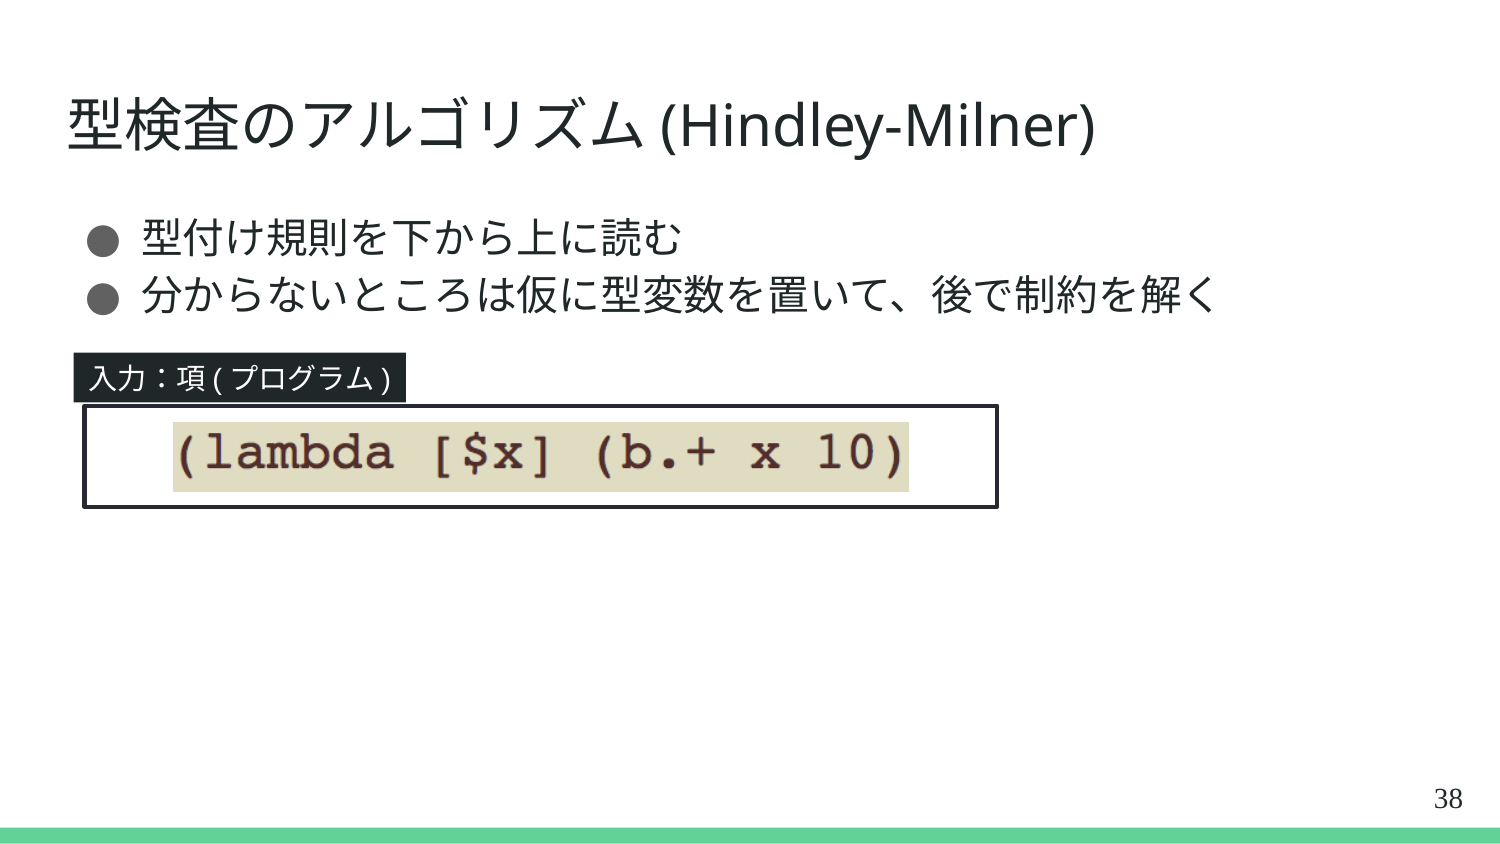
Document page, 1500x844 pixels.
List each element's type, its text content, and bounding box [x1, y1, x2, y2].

list 型付け規則を下から上に読む 分からないところは仮に型変数を置いて、後で制約を解く [51, 189, 1449, 750]
text_box [82, 404, 999, 509]
title 型検査のアルゴリズム(Hindley-Milner) [51, 72, 1449, 167]
text_box 入力：項(プログラム) [73, 352, 406, 403]
slide_number 38 [1388, 764, 1479, 830]
picture [173, 421, 909, 492]
